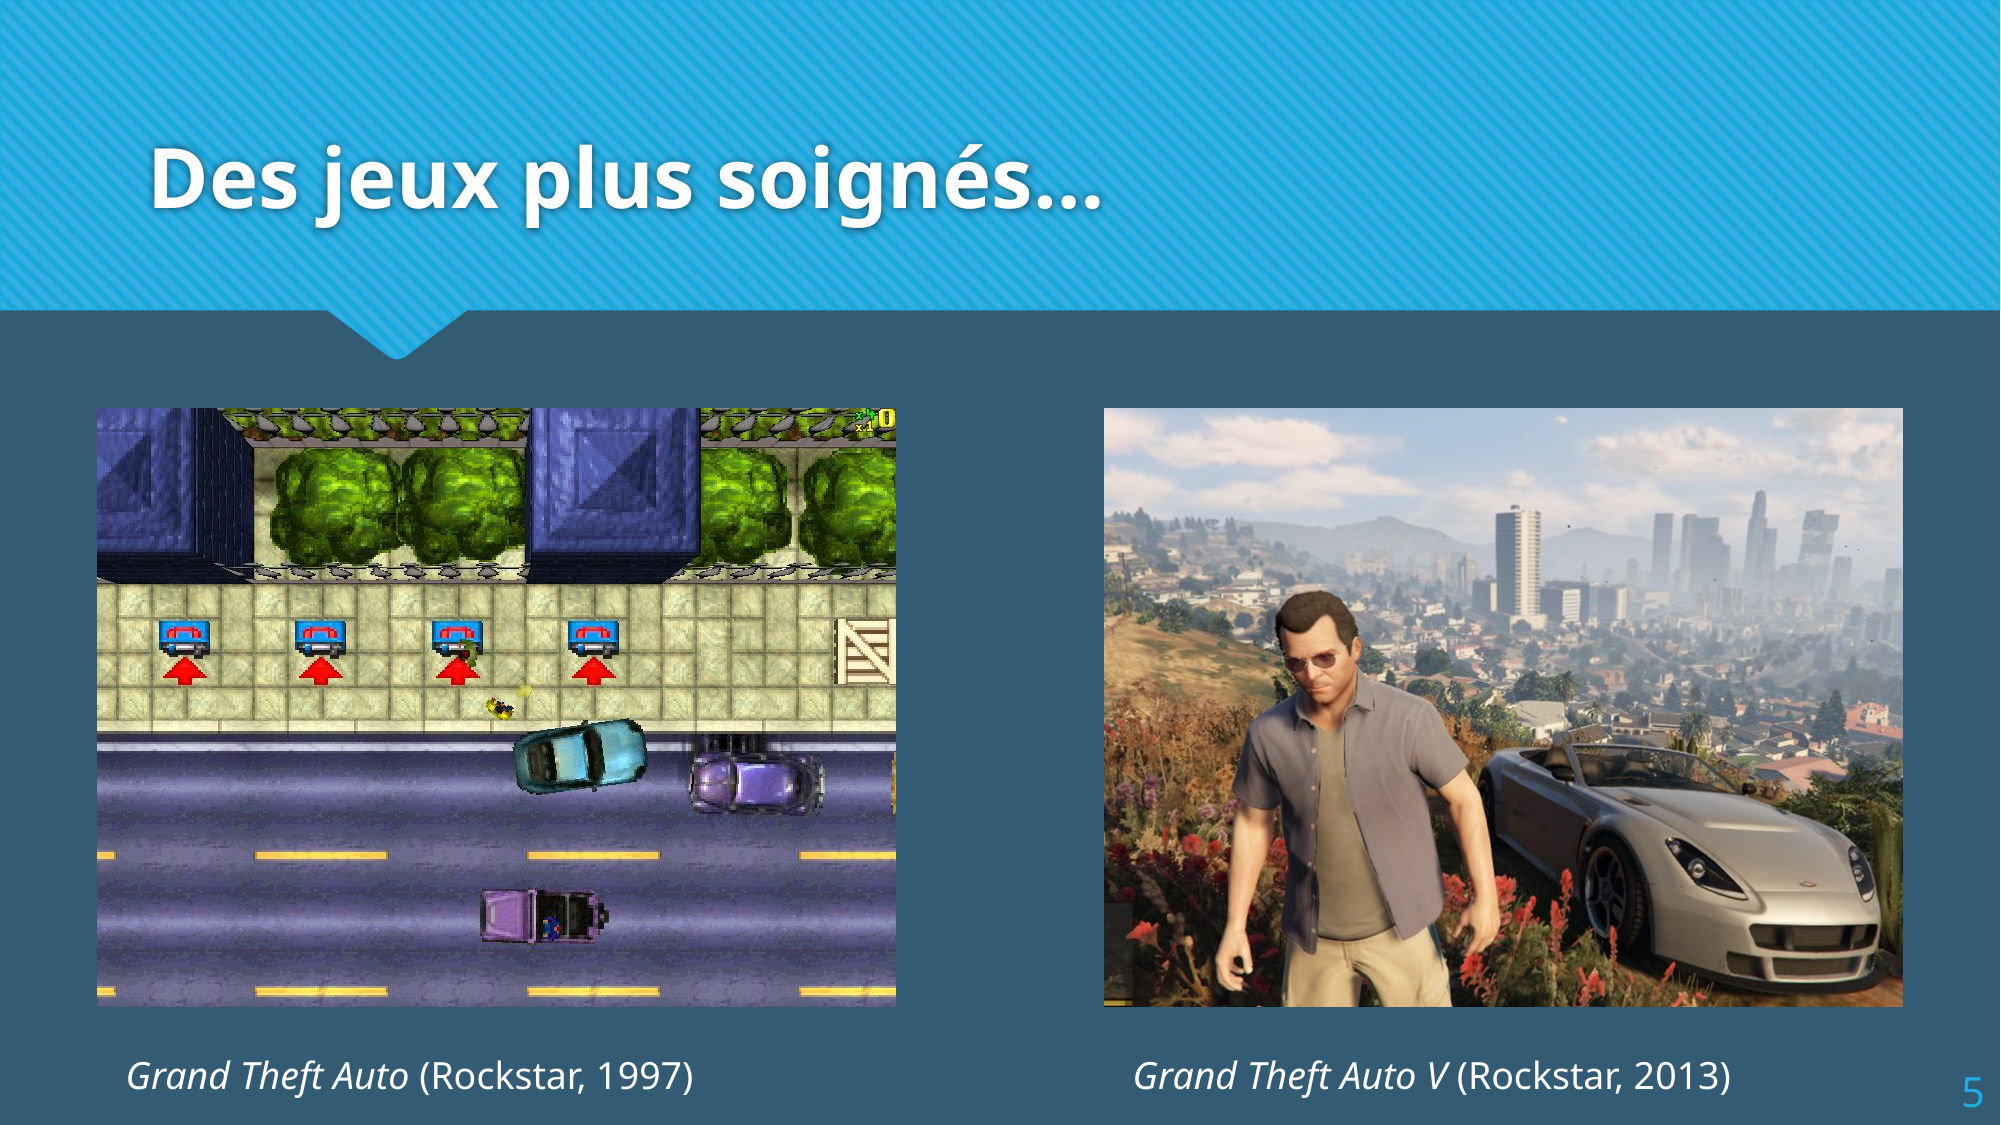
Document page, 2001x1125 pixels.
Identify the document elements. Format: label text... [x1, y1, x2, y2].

picture [97, 407, 896, 1007]
text_box Grand Theft Auto V (Rockstar, 2013) [1117, 1044, 1825, 1105]
picture [1104, 407, 1903, 1007]
slide_number 5 [1825, 1044, 2000, 1125]
text_box Grand Theft Auto (Rockstar, 1997) [110, 1044, 890, 1105]
title Des jeux plus soignés… [132, 73, 1868, 233]
